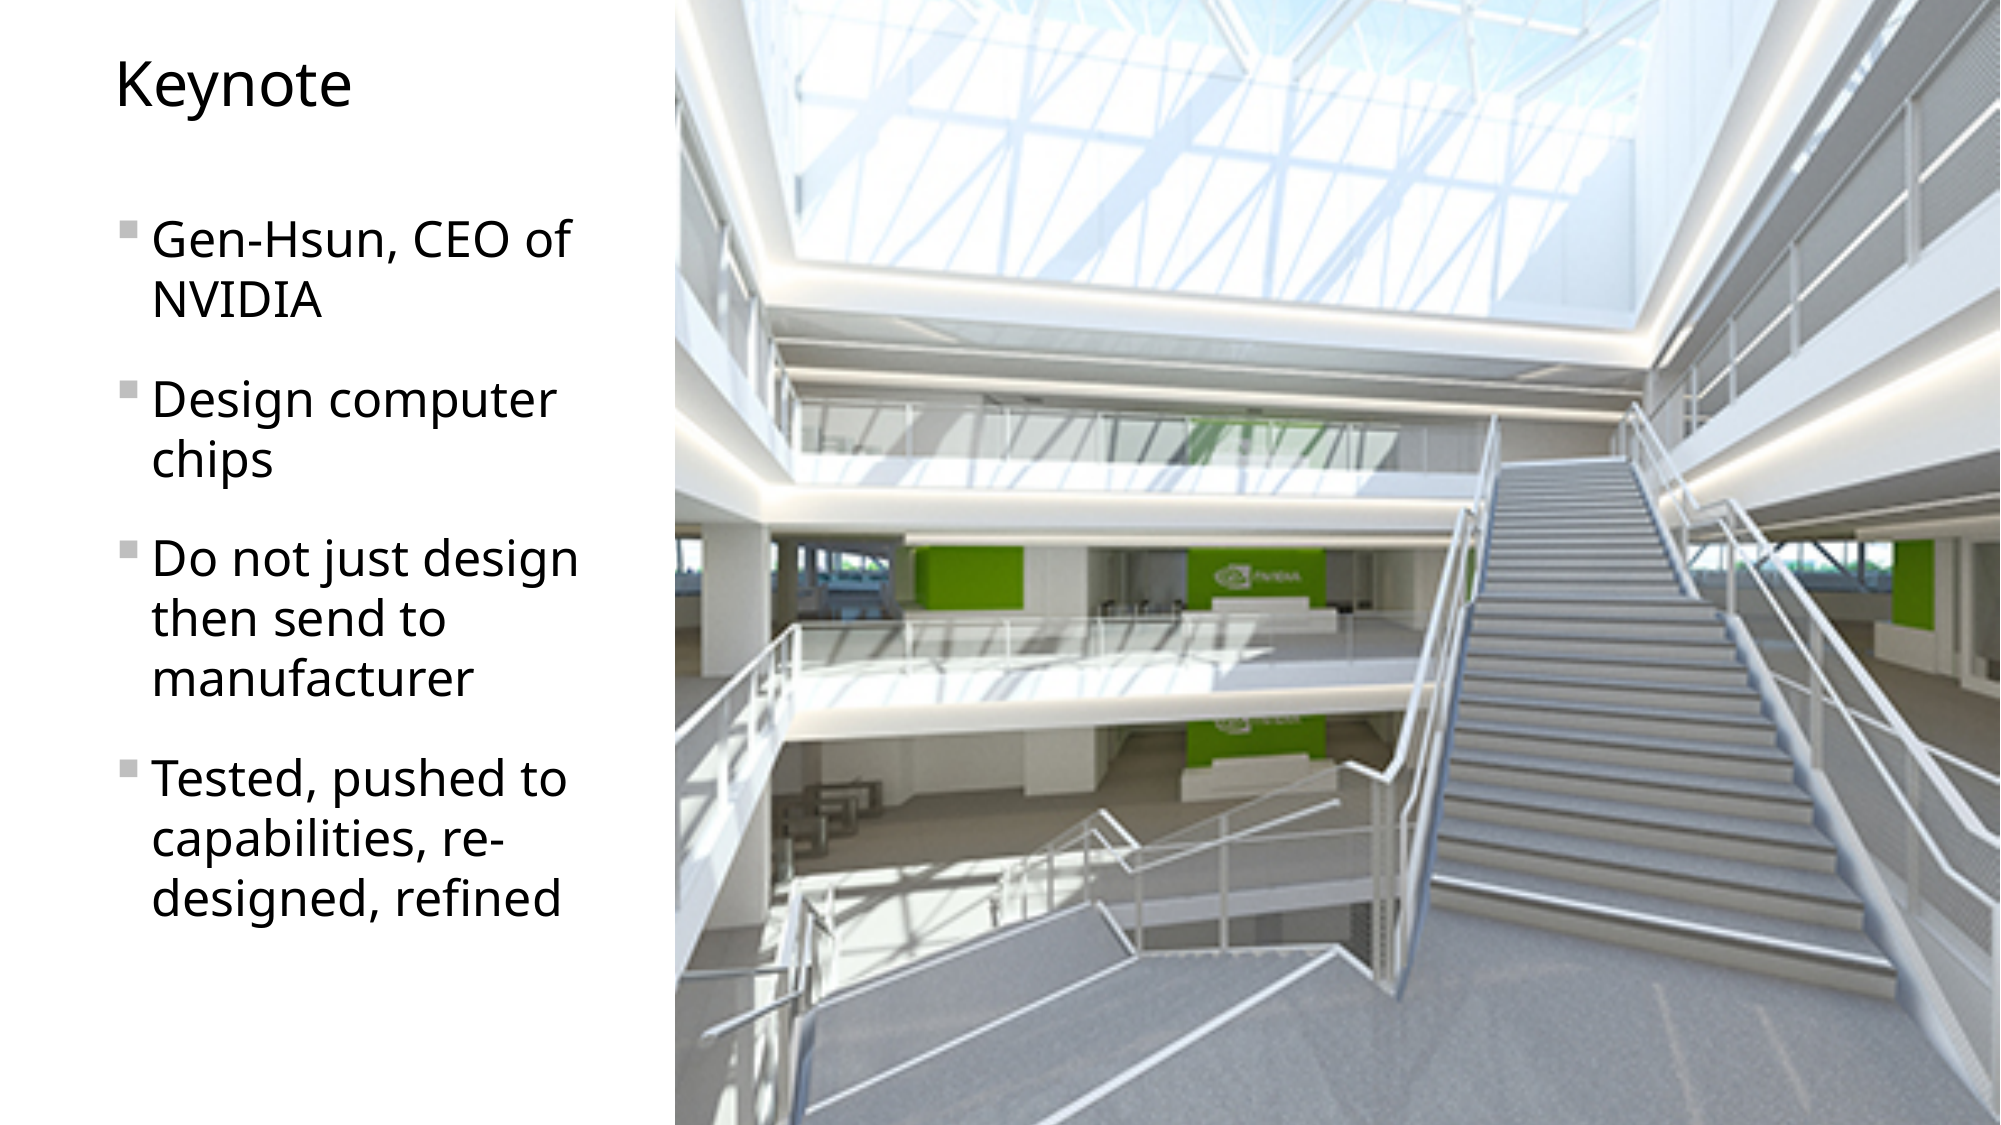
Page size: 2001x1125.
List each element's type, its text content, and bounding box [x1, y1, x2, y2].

picture [674, 0, 2000, 1125]
list Keynote [99, 45, 648, 99]
list Gen-Hsun, CEO of NVIDIA Design computer chips Do not just design then send to manufacturer Tested, pushed to capabilities, re-designed, refined [99, 200, 648, 1000]
